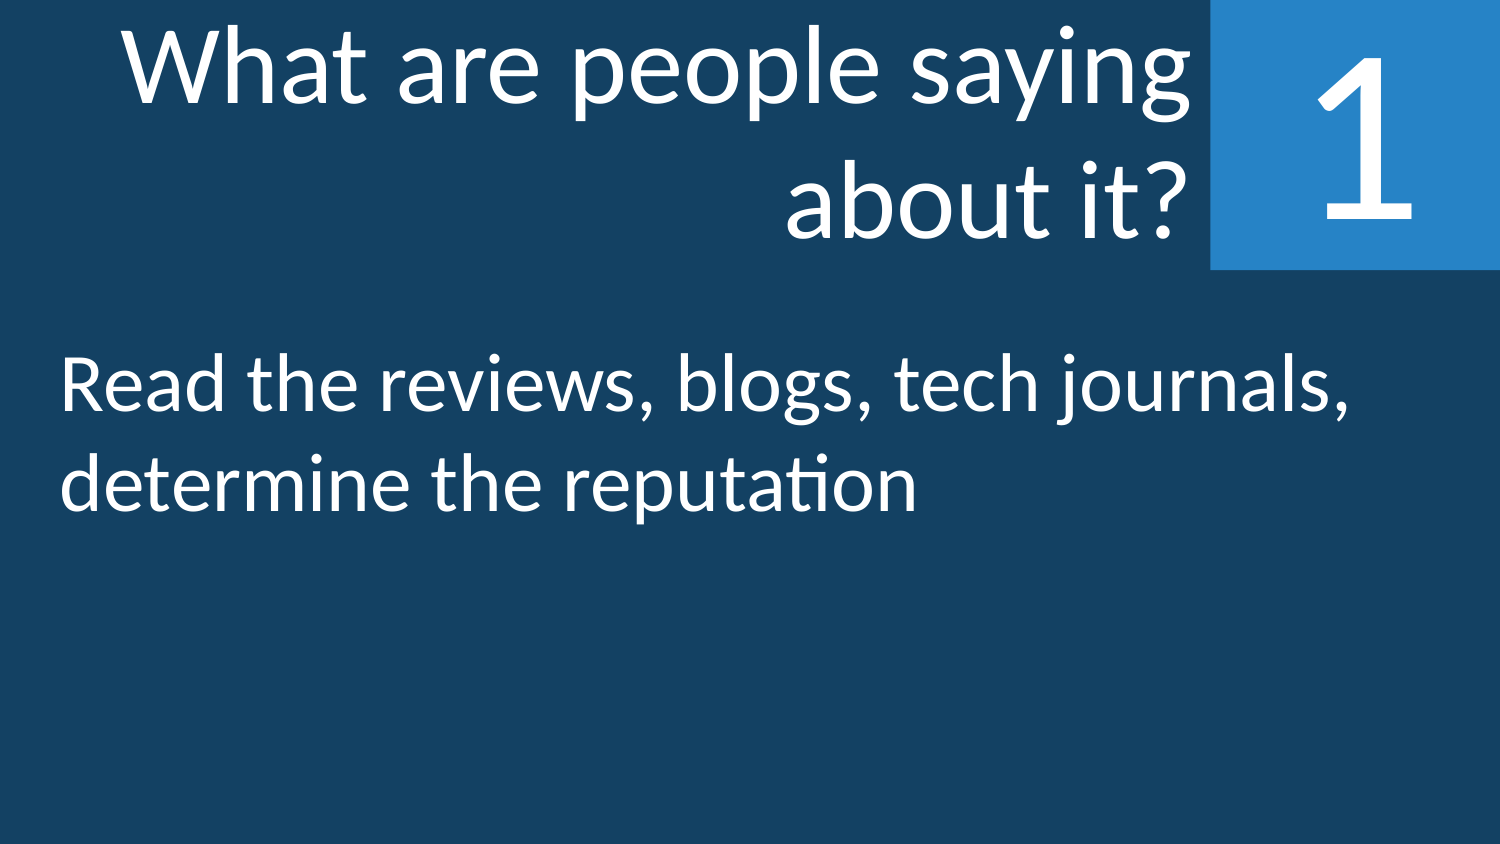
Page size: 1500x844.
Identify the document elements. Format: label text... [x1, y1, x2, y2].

text_box What are people saying about it? [29, 0, 1209, 269]
text_box 1 [1210, 0, 1500, 271]
text_box Read the reviews, blogs, tech journals, determine the reputation [44, 320, 1471, 581]
